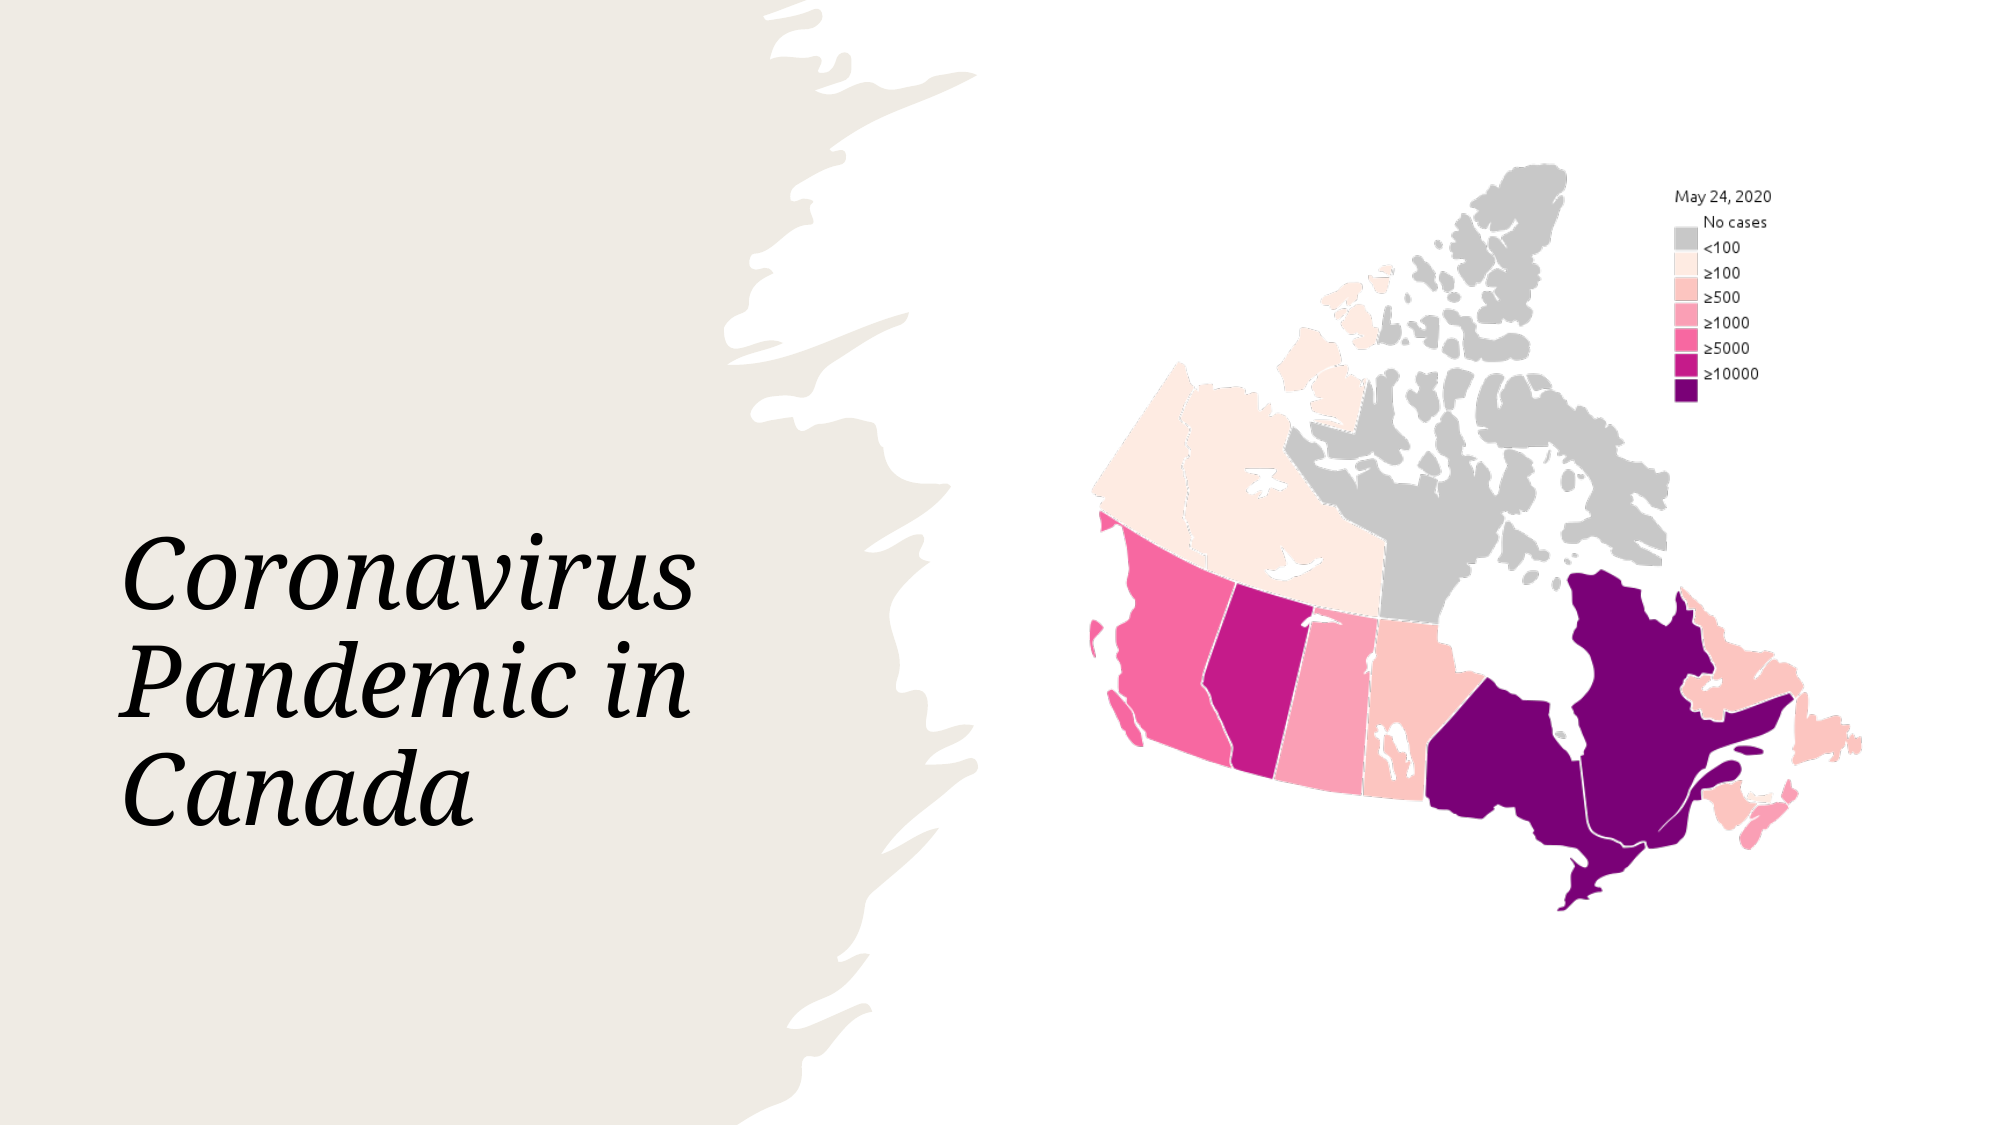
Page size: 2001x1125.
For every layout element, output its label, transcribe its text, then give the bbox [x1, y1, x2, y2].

title Coronavirus Pandemic in Canada [105, 508, 763, 855]
text_box [0, 0, 980, 1125]
text_box [725, 0, 2000, 1125]
picture [1083, 157, 1895, 968]
